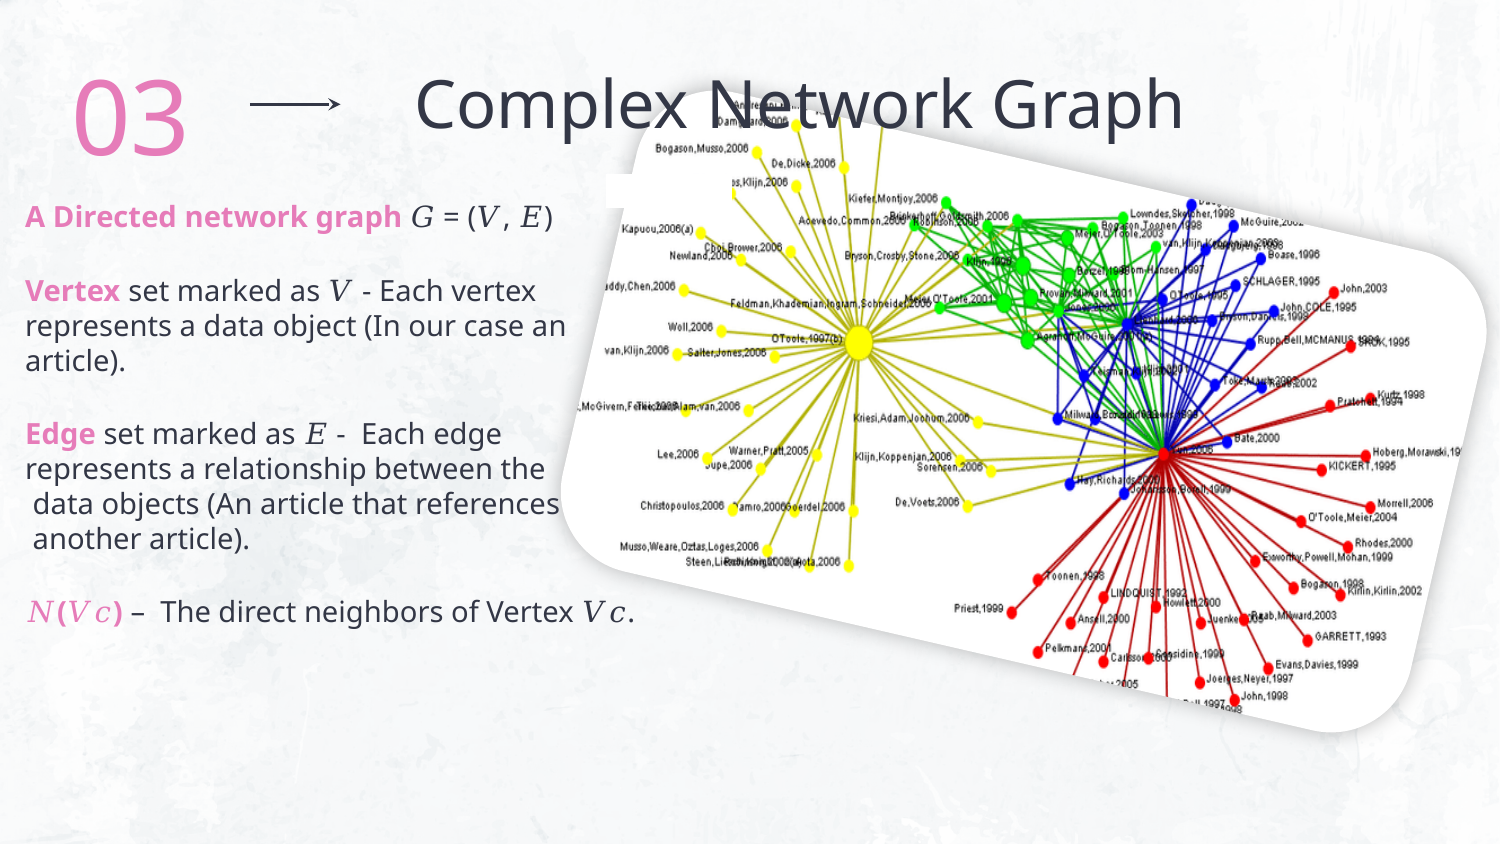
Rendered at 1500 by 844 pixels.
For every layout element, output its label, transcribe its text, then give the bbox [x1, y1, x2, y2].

title Complex Network Graph [288, 17, 1314, 196]
title 03 [56, 17, 288, 194]
picture [0, 0, 1500, 844]
text_box A Directed network graph 𝐺 = (𝑉, 𝐸) Vertex set marked as 𝑉 - Each vertex represents a data object (In our case an article). Edge set marked as 𝐸 - Each edge represents a relationship between the data objects (An article that references another article). 𝑁(𝑉𝑐) – The direct neighbors of Vertex 𝑉𝑐. [10, 191, 667, 684]
